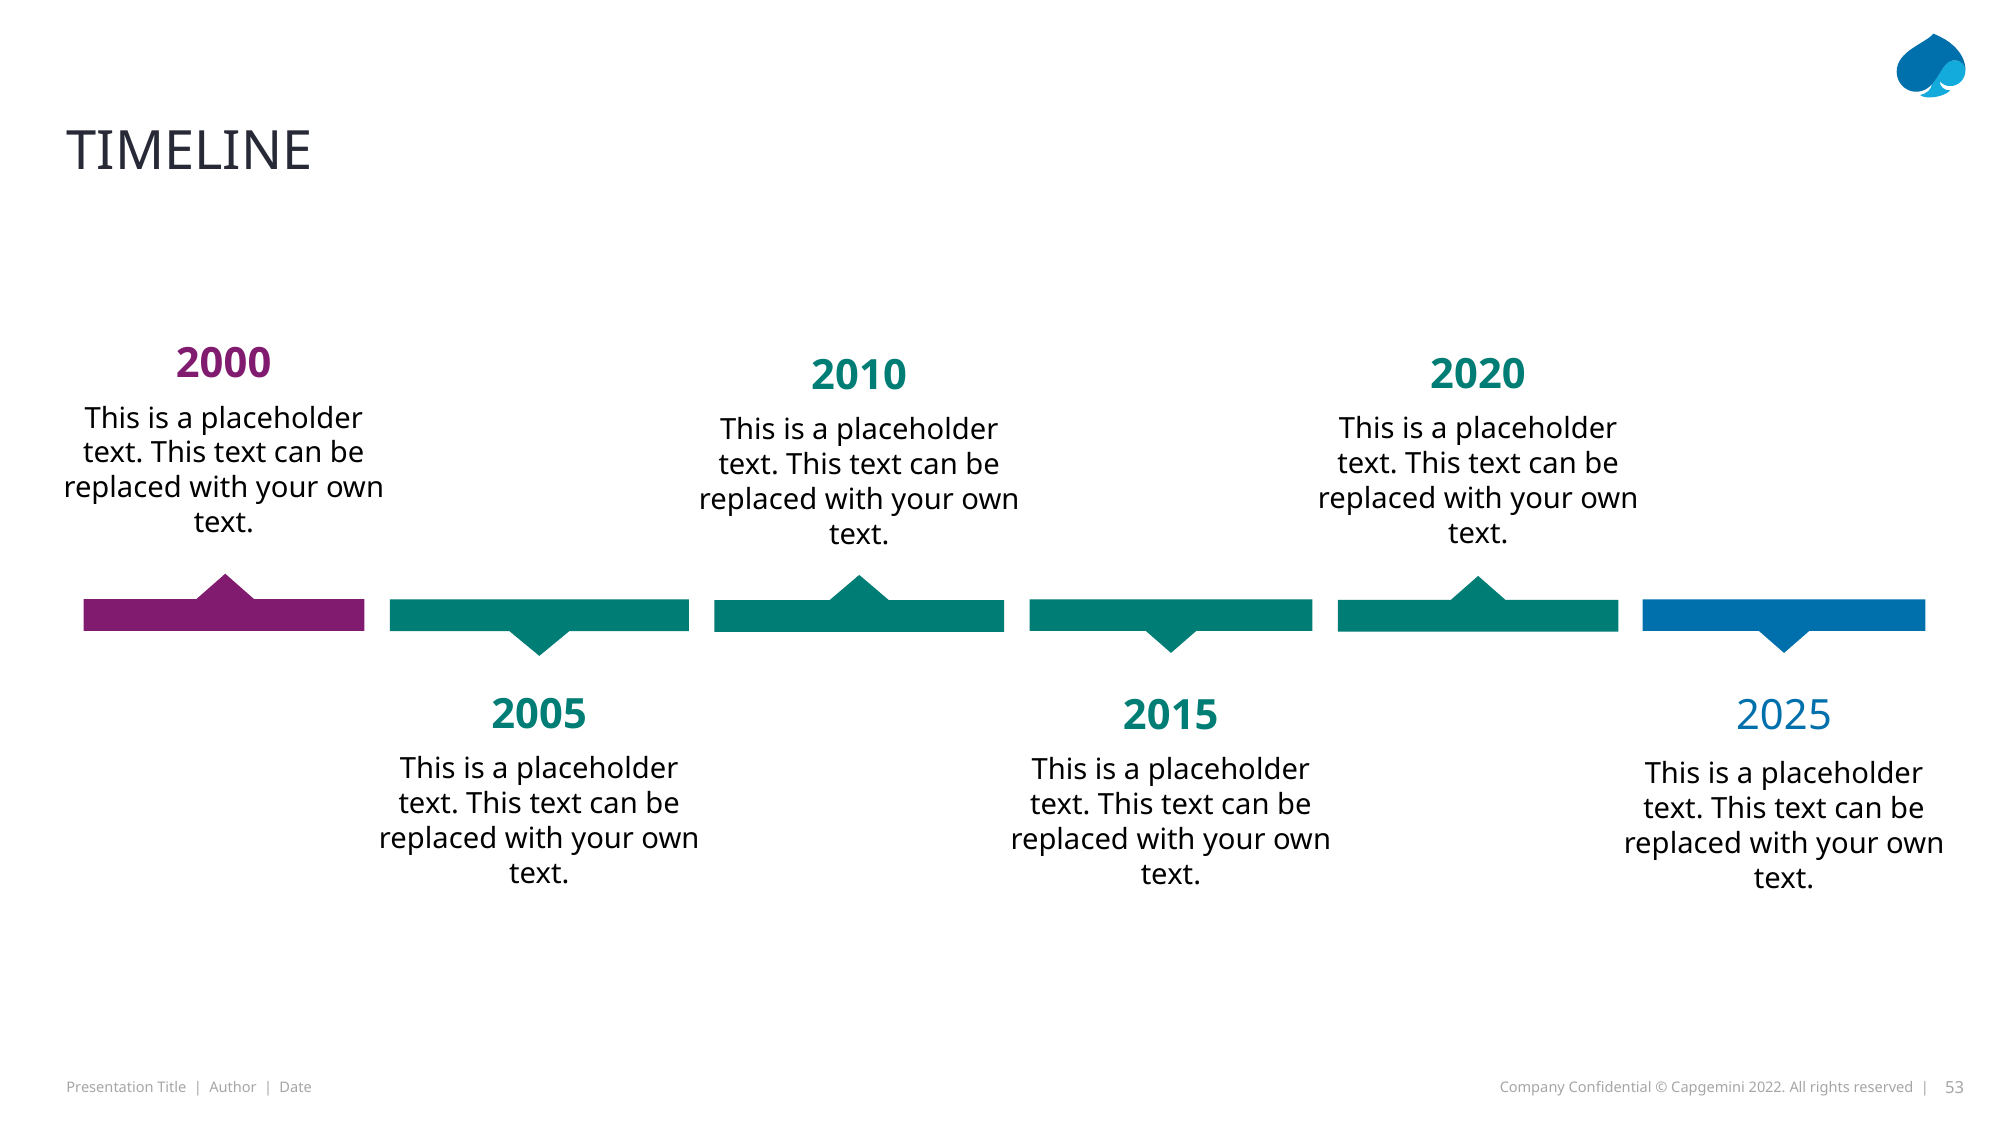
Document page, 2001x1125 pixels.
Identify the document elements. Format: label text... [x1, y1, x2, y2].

text_box 2020 This is a placeholder text. This text can be replaced with your own text. [1291, 339, 1665, 597]
text_box 2025 This is a placeholder text. This text can be replaced with your own text. [1597, 680, 1971, 950]
text_box [389, 599, 689, 656]
text_box [714, 574, 1005, 632]
text_box 2005 This is a placeholder text. This text can be replaced with your own text. [353, 679, 726, 951]
text_box 2010 This is a placeholder text. This text can be replaced with your own text. [672, 340, 1046, 596]
text_box [1029, 599, 1313, 653]
text_box [1642, 599, 1926, 653]
text_box [1337, 575, 1619, 632]
text_box [83, 573, 365, 631]
title TIMELINE [66, 63, 1863, 182]
text_box 2015 This is a placeholder text. This text can be replaced with your own text. [984, 680, 1358, 950]
text_box 2000 This is a placeholder text. This text can be replaced with your own text. [37, 328, 411, 602]
